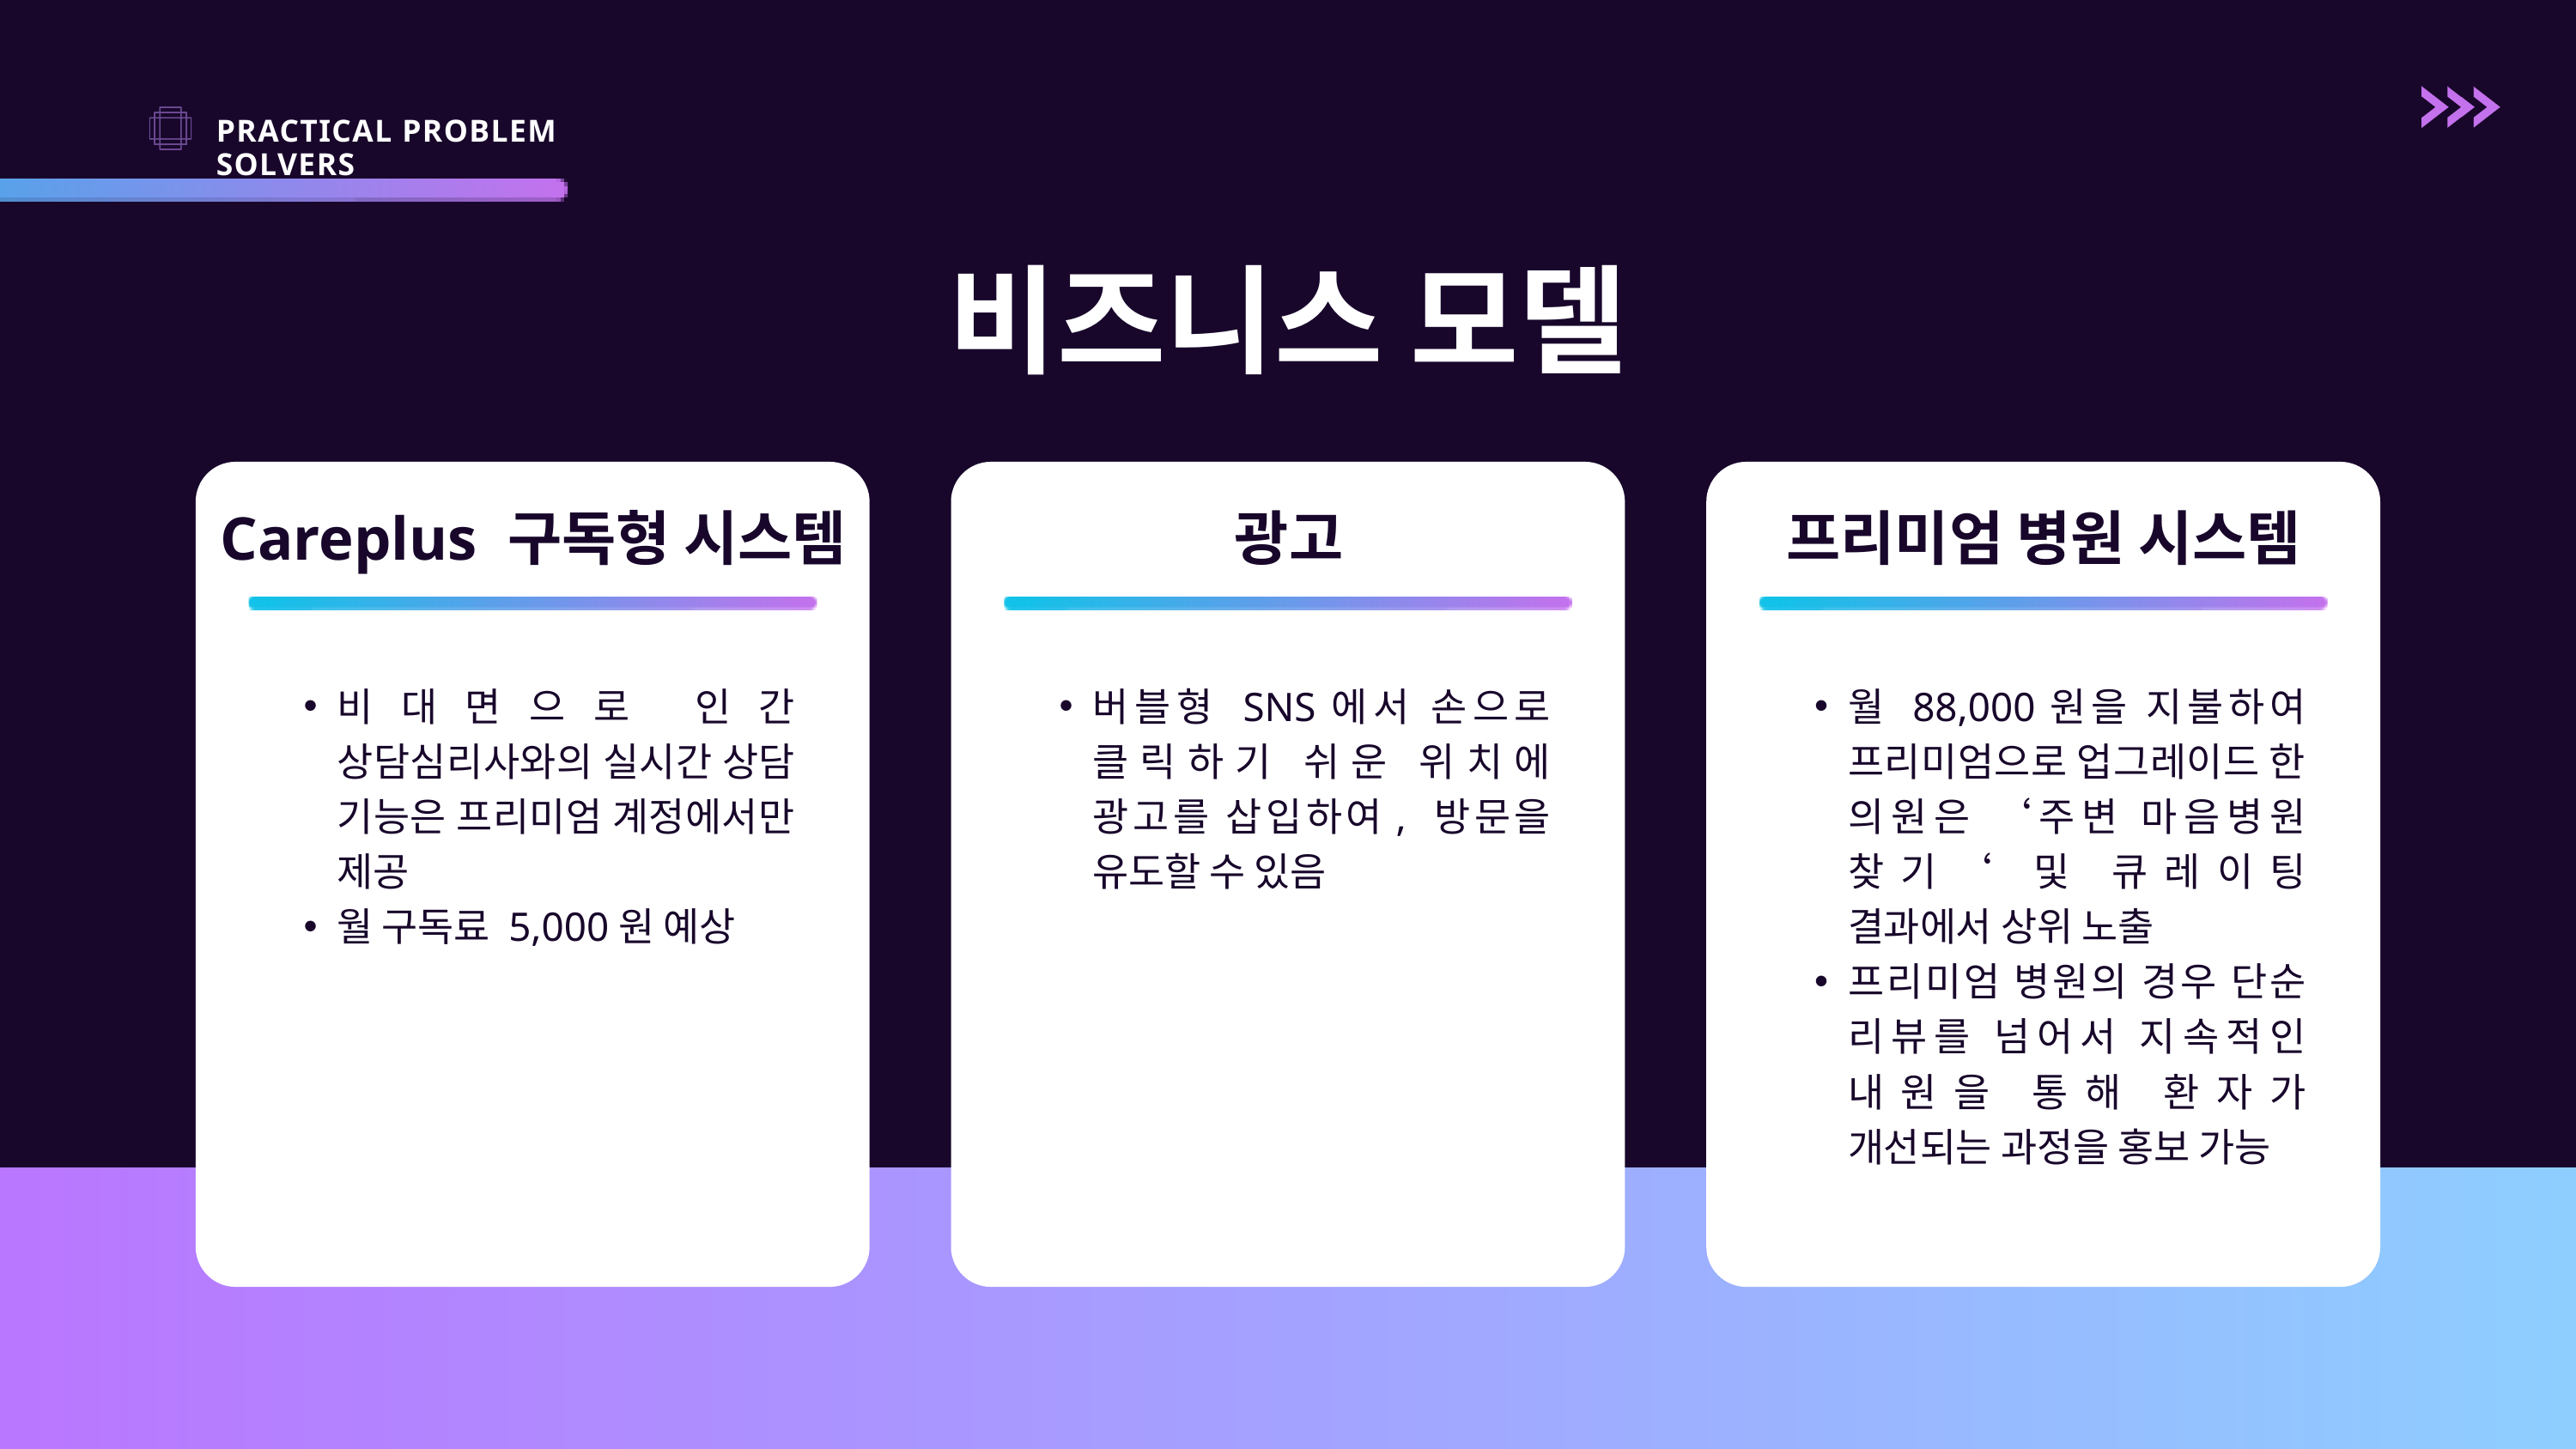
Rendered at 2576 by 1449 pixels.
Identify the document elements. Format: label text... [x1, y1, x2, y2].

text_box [1705, 461, 2381, 1288]
text_box [149, 106, 192, 150]
text_box PRACTICAL PROBLEM SOLVERS [216, 114, 644, 182]
text_box [0, 1167, 2576, 1449]
text_box [2421, 86, 2500, 129]
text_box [951, 461, 1625, 1288]
text_box [0, 179, 568, 202]
text_box 비즈니스 모델 [144, 246, 2432, 389]
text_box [195, 461, 870, 1288]
